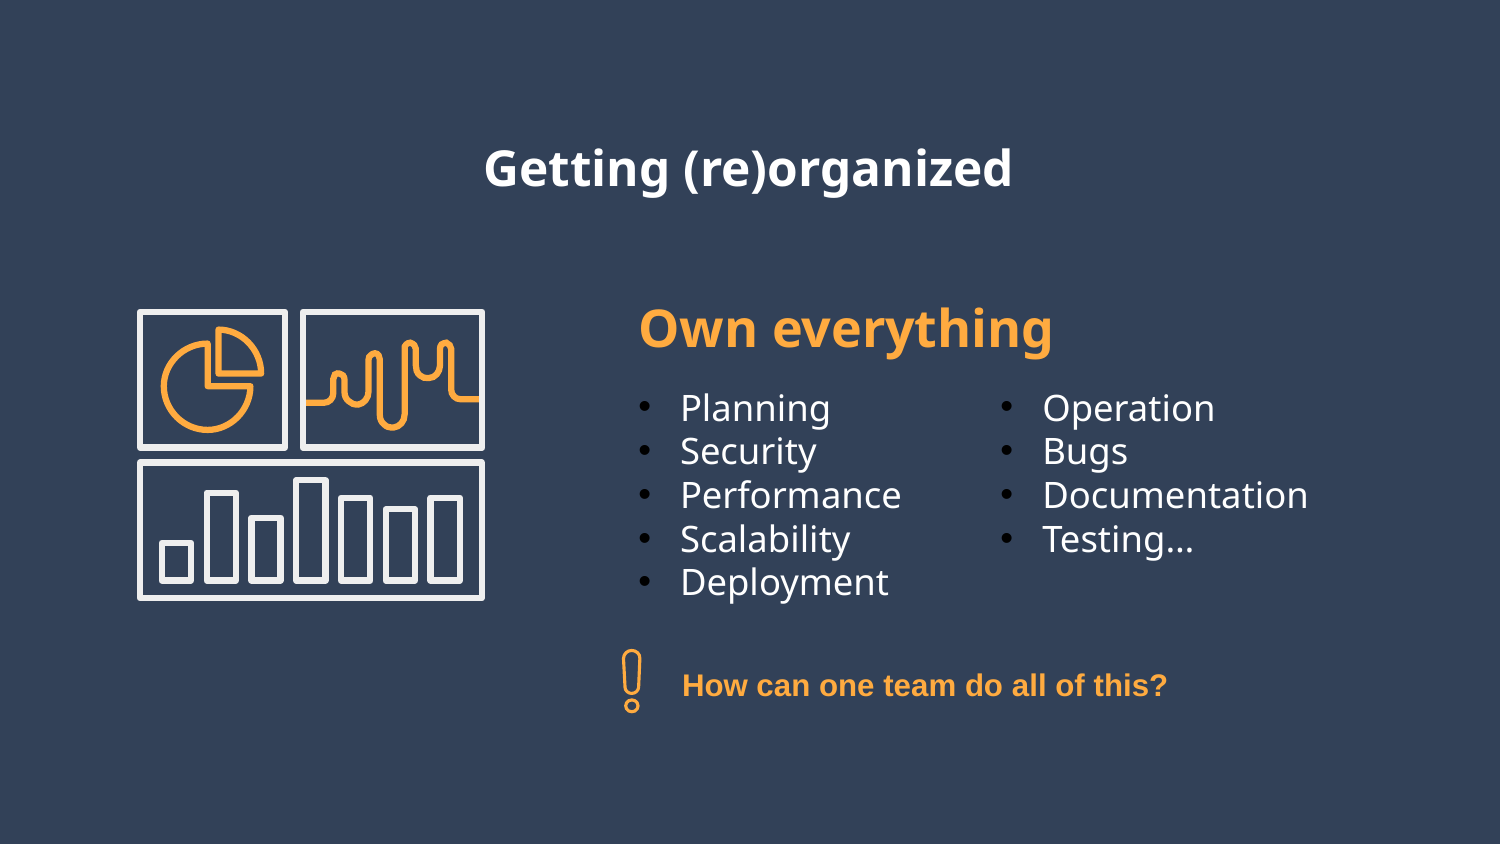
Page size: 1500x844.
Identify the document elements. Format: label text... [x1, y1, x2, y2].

text_box Own everything [623, 287, 1378, 377]
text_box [139, 311, 483, 599]
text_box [623, 650, 1187, 712]
text_box Planning Security Performance Scalability Deployment Operation Bugs Documentation Testing… [623, 377, 1378, 602]
text_box Getting (re)organized [56, 131, 1442, 225]
